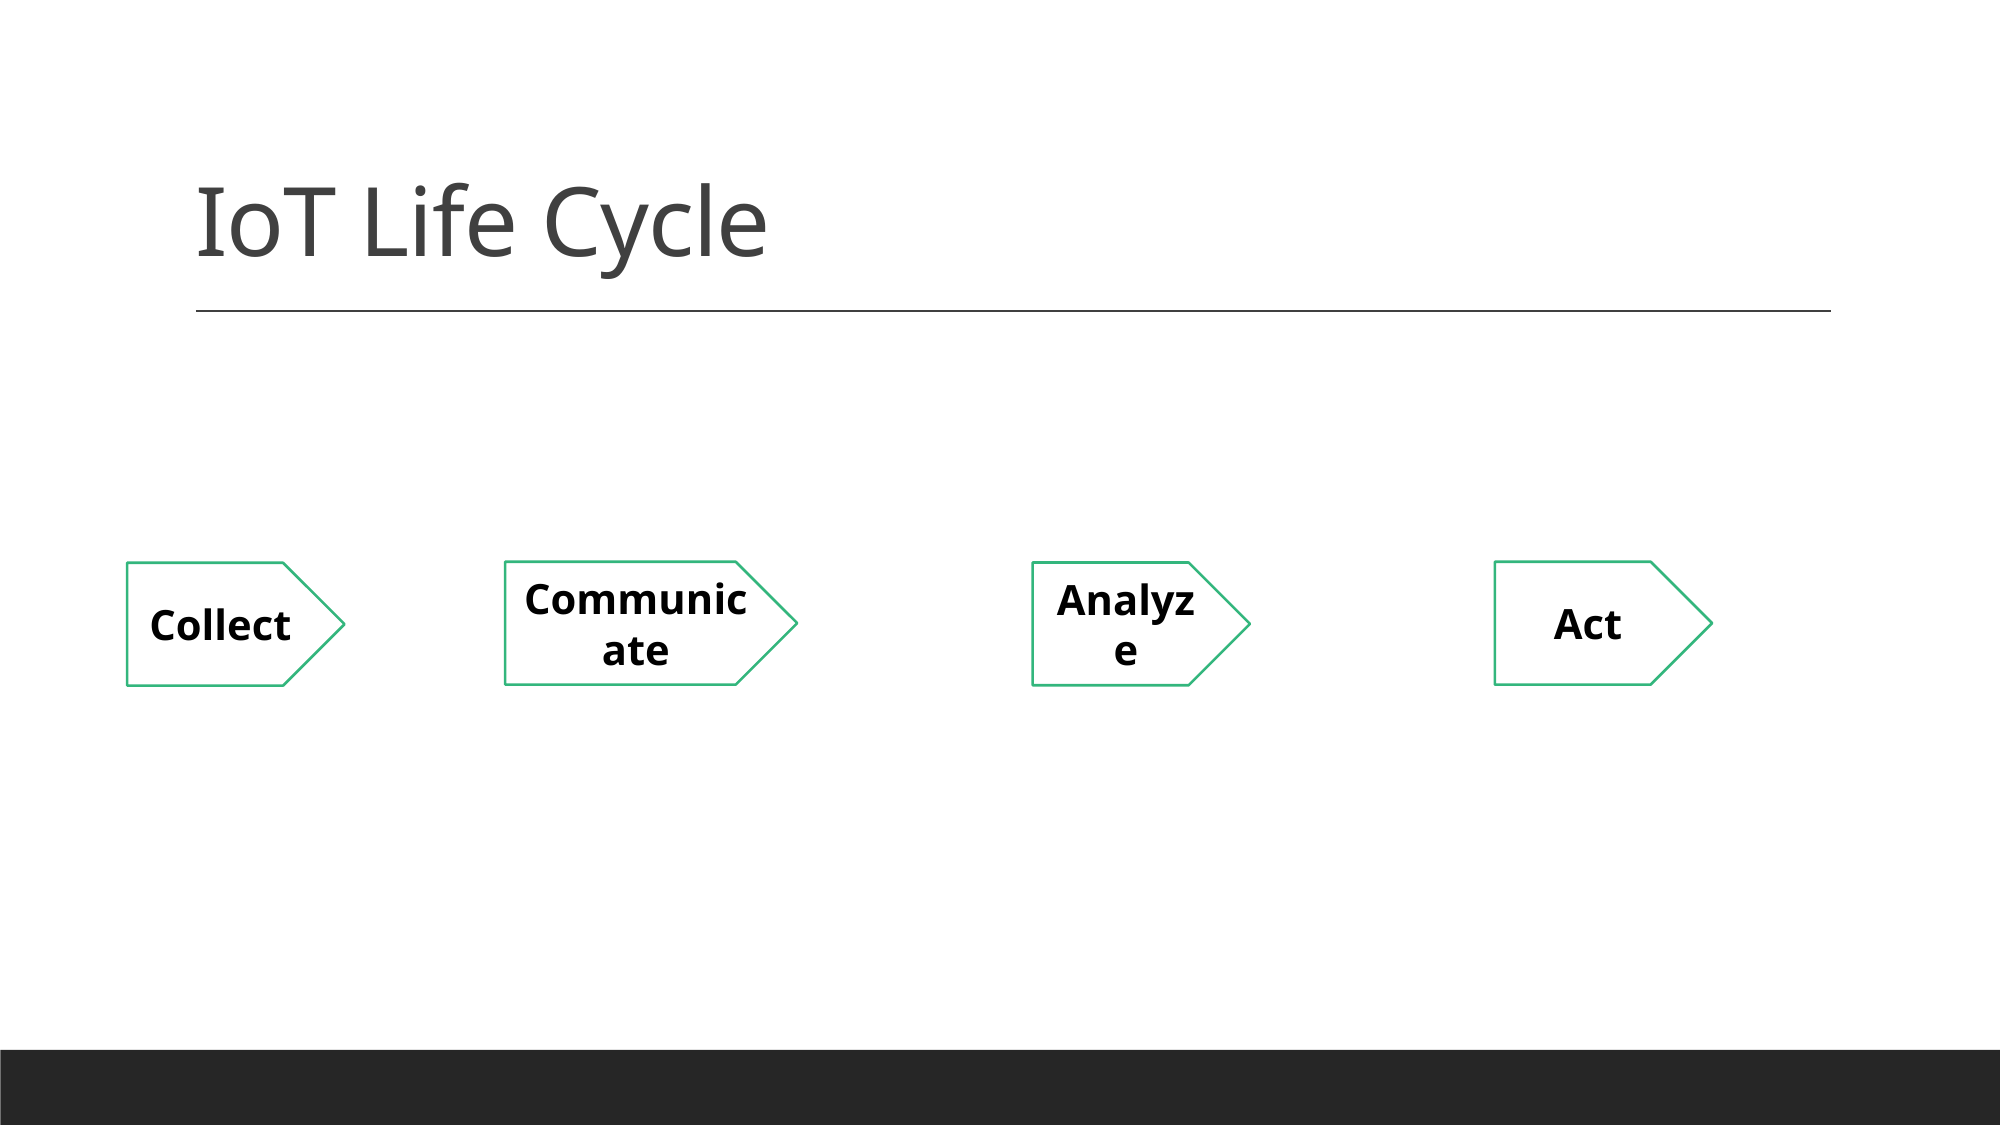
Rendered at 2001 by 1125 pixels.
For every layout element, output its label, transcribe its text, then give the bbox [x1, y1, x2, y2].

text_box Act [1493, 560, 1714, 686]
text_box Communicate [503, 560, 799, 686]
text_box Collect [125, 561, 346, 687]
text_box Analyze [1031, 561, 1251, 687]
title IoT Life Cycle [180, 47, 1830, 285]
